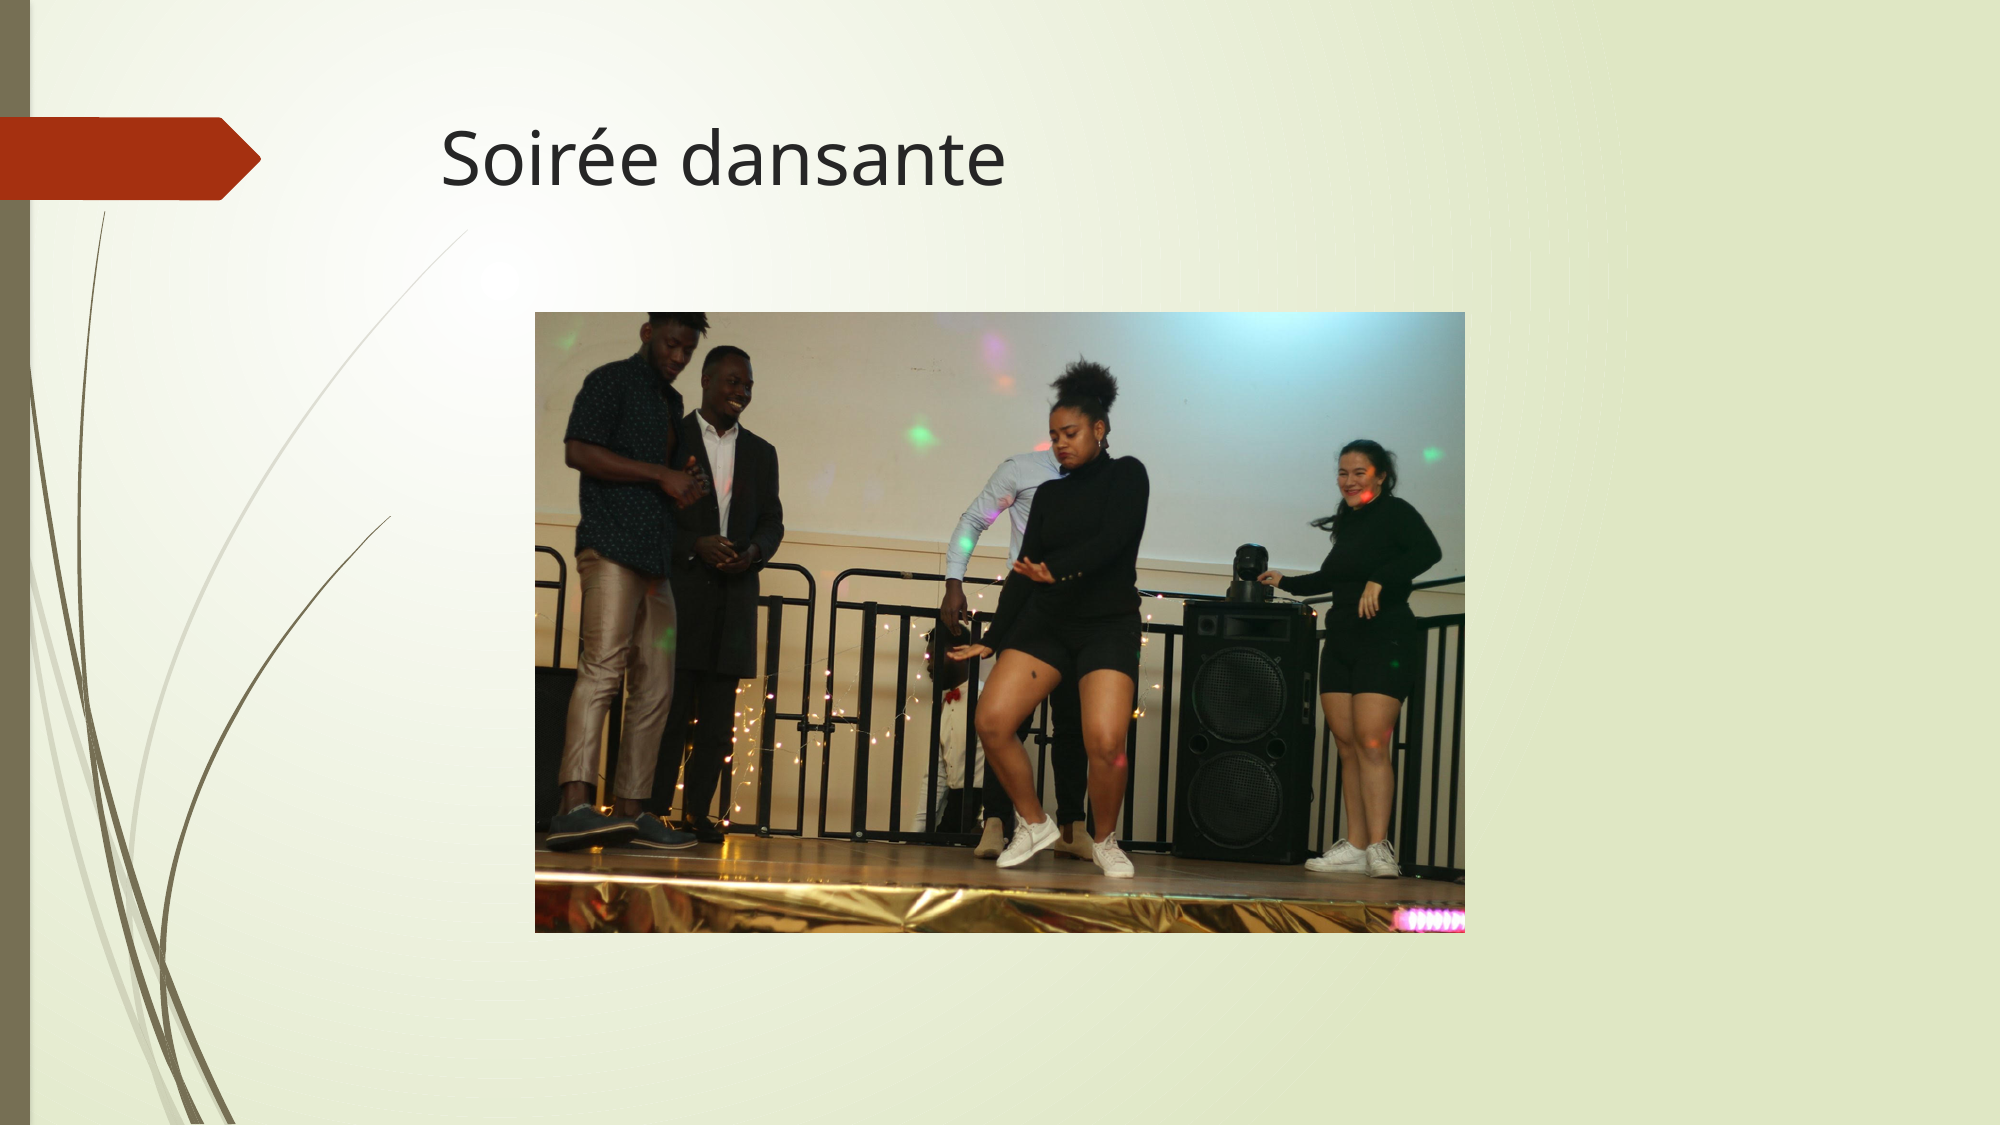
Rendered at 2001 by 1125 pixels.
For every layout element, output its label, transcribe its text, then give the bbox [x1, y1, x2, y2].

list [535, 312, 1465, 933]
title Soirée dansante [425, 102, 1888, 313]
